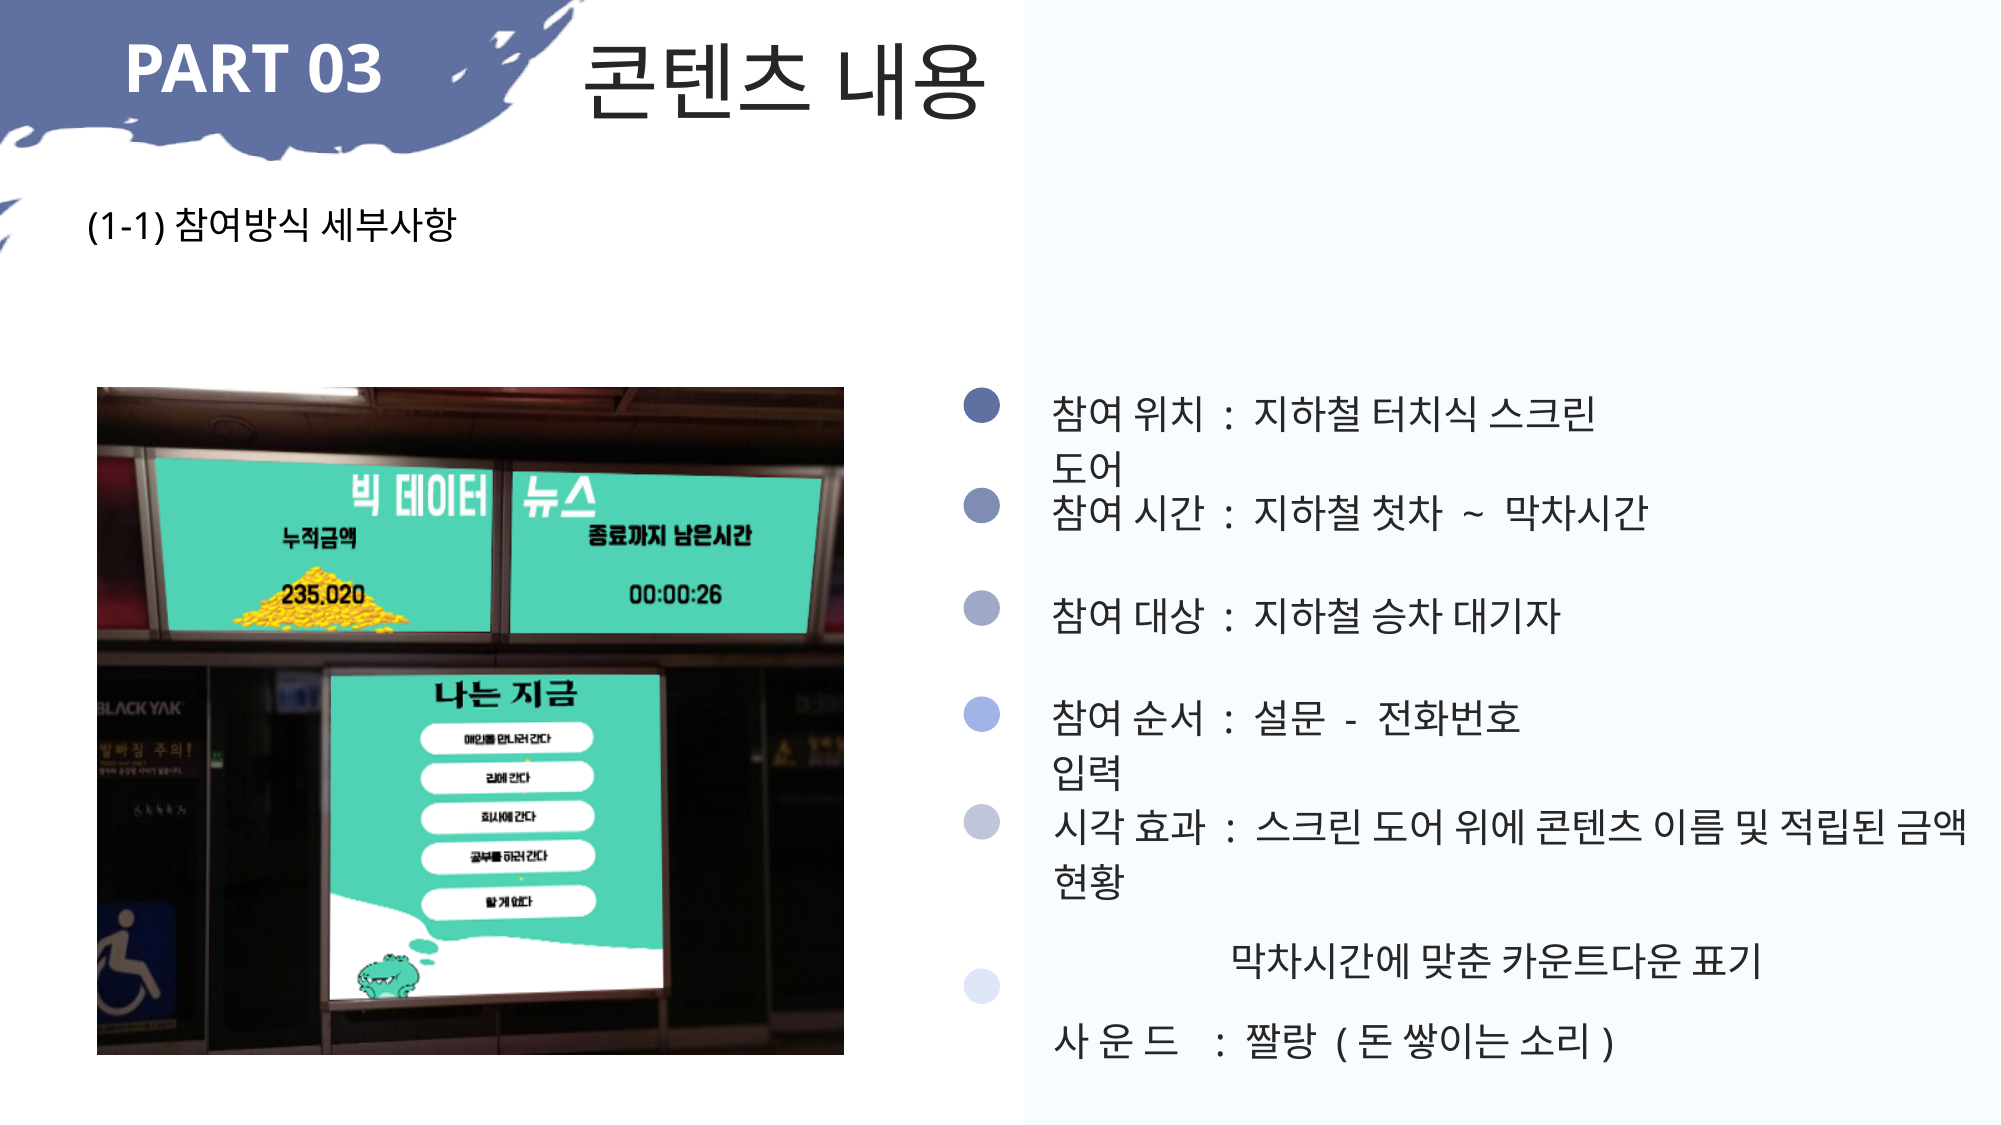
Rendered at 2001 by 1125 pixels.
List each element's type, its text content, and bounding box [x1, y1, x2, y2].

text_box 참여 위치 : 지하철 터치식 스크린 도어 [1036, 375, 1654, 420]
text_box [963, 487, 1000, 524]
text_box 시각 효과 : 스크린 도어 위에 콘텐츠 이름 및 적립된 금액 현황 막차시간에 맞춘 카운트다운 표기 사 운 드 : 짤랑 (돈 쌓이는 소리) [1038, 788, 2000, 1095]
picture [96, 387, 844, 1055]
text_box [963, 590, 1000, 626]
text_box [963, 968, 1000, 1004]
title (1-1)참여방식 세부사항 [72, 174, 1434, 282]
text_box [1024, 0, 2000, 1125]
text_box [1036, 474, 1830, 733]
title 콘텐츠 내용 [566, 33, 1928, 140]
text_box [963, 696, 1000, 732]
text_box [963, 804, 1000, 840]
text_box [963, 387, 1000, 424]
picture [0, 0, 1024, 280]
